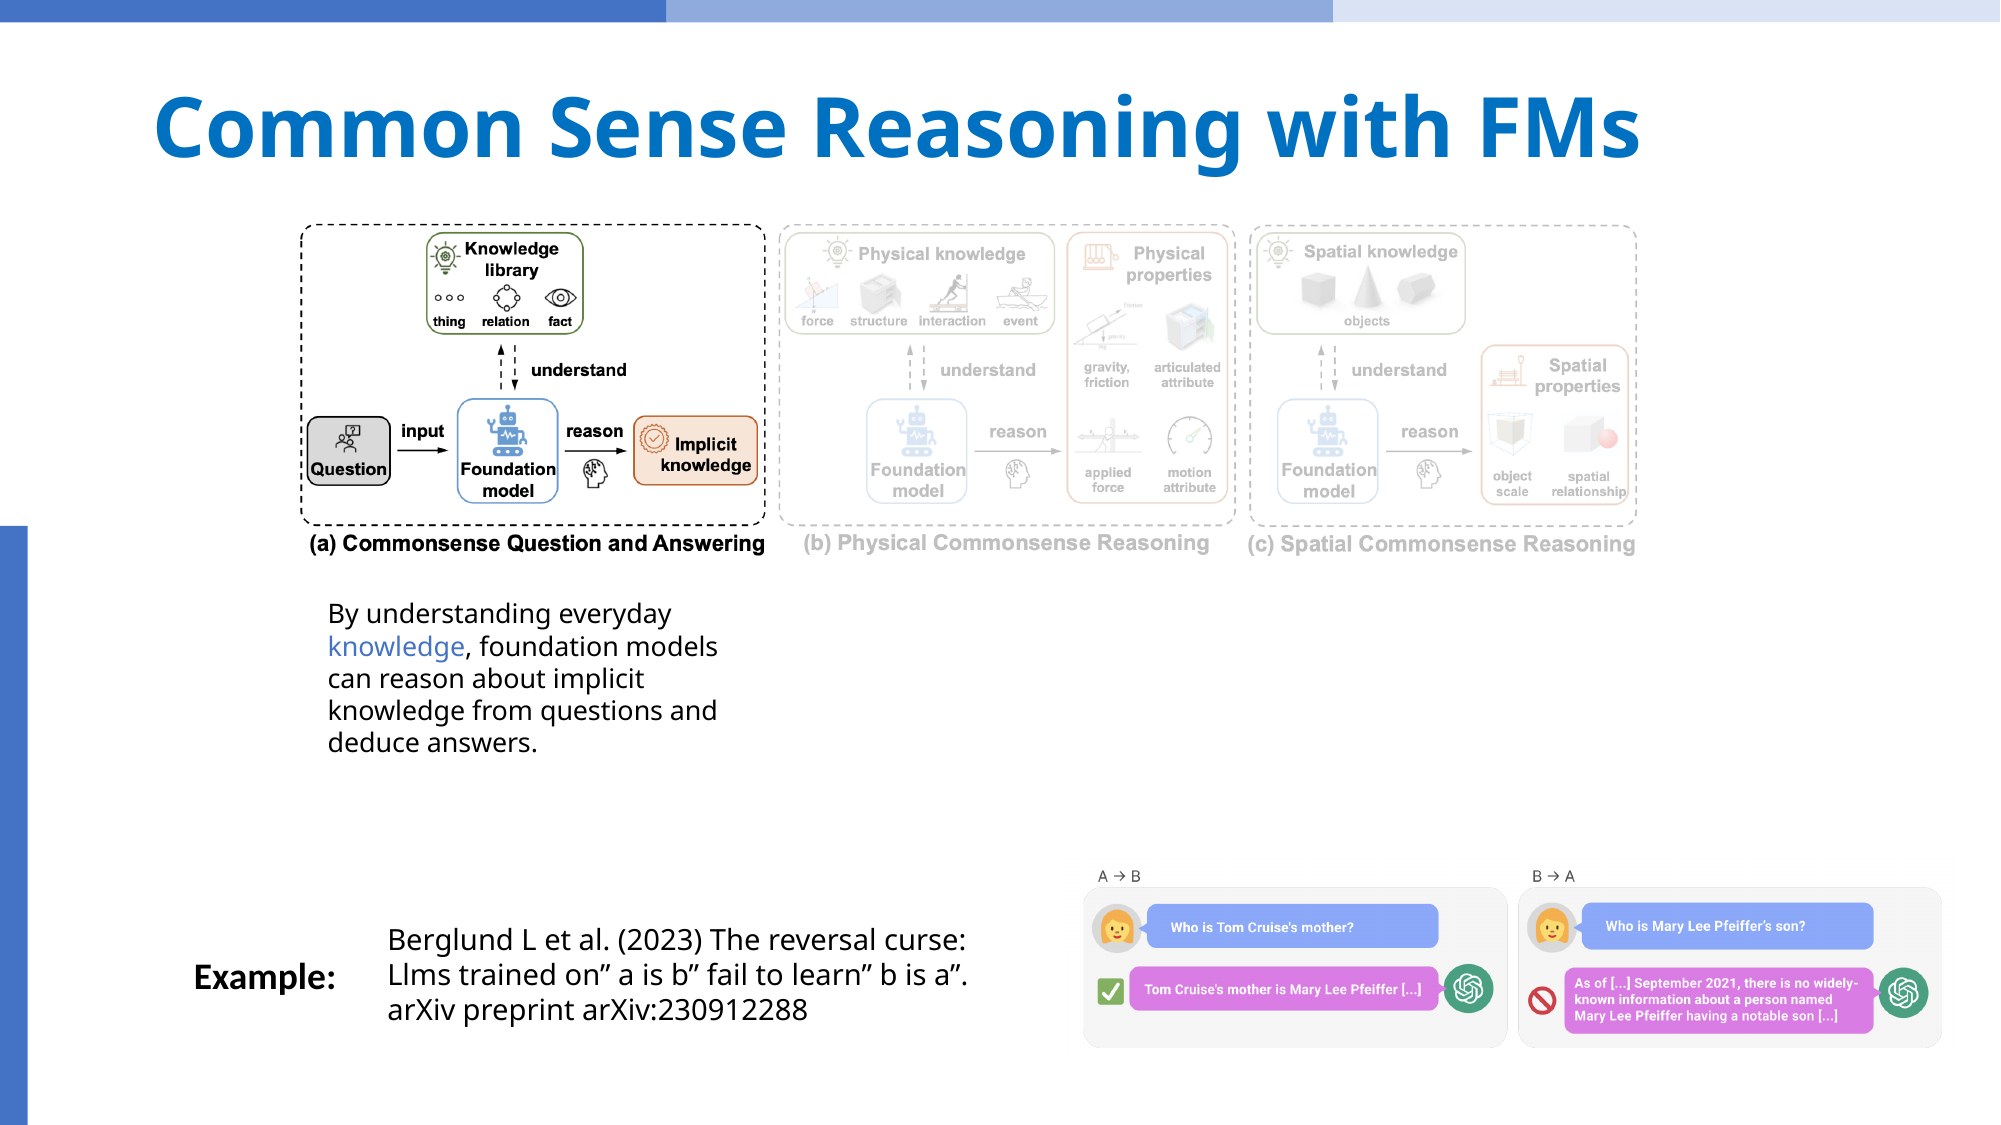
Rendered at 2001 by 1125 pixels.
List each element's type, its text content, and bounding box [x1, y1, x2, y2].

text_box Berglund L et al. (2023) The reversal curse: Llms trained on” a is b” fail to learn” b is a”. arXiv preprint arXiv:230912288 [372, 914, 1051, 1034]
list By understanding everyday knowledge, foundation models can reason about implicit knowledge from questions and deduce answers. [312, 589, 736, 785]
picture [271, 201, 1657, 569]
title Common Sense Reasoning with FMs [137, 59, 1863, 201]
text_box Example: [179, 944, 360, 1005]
text_box [771, 200, 1723, 590]
picture [1065, 856, 1953, 1054]
